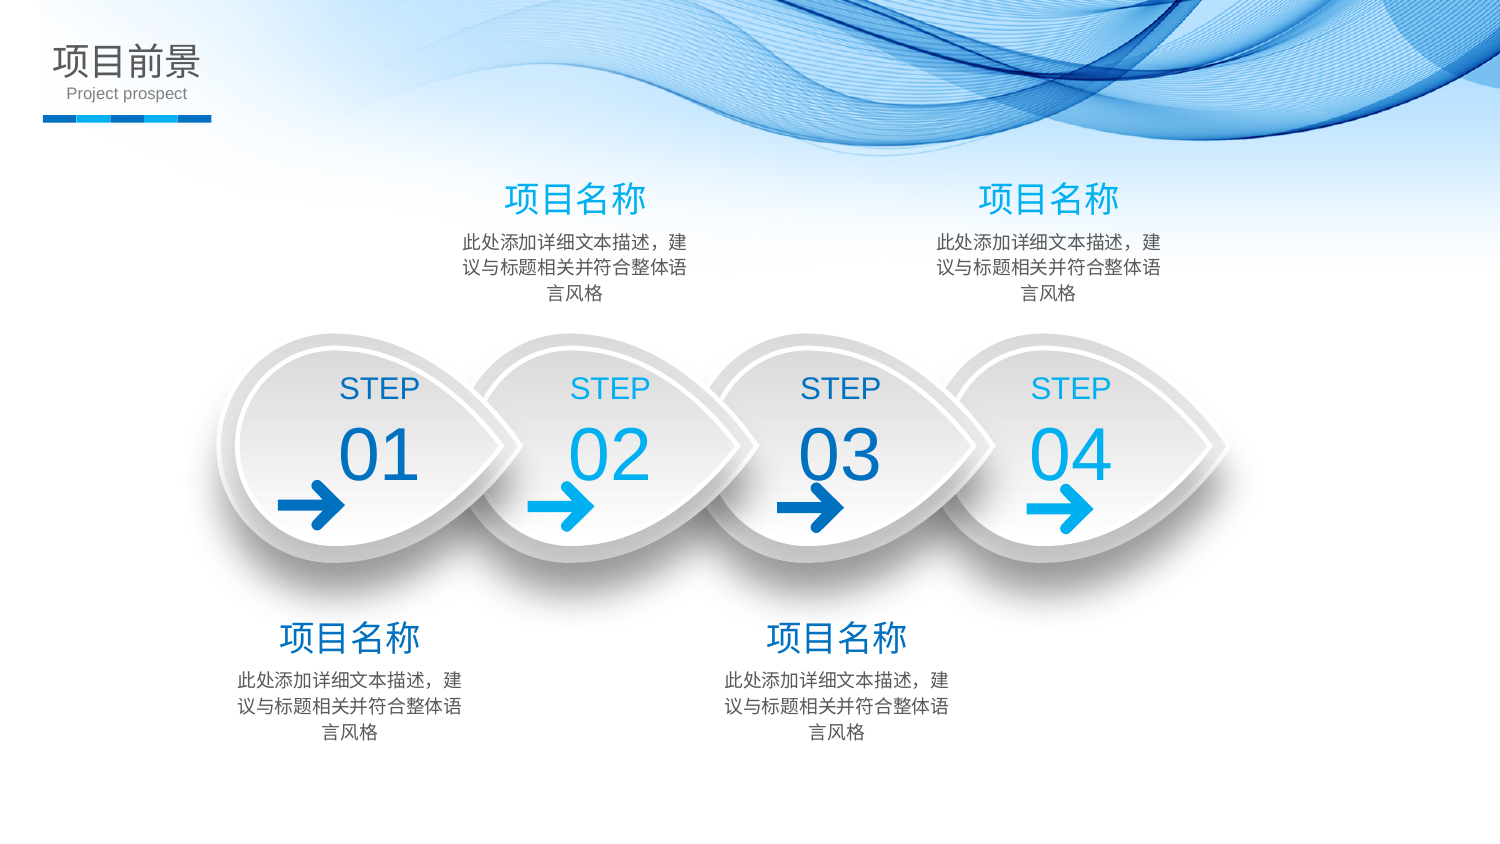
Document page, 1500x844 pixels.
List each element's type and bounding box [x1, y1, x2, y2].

picture [0, 0, 1500, 844]
text_box [218, 330, 521, 561]
text_box [237, 624, 464, 765]
text_box [724, 624, 951, 765]
text_box [757, 330, 994, 561]
text_box [524, 330, 757, 561]
text_box [935, 185, 1163, 326]
text_box [462, 185, 689, 326]
text_box [999, 330, 1230, 561]
text_box [0, 31, 273, 123]
